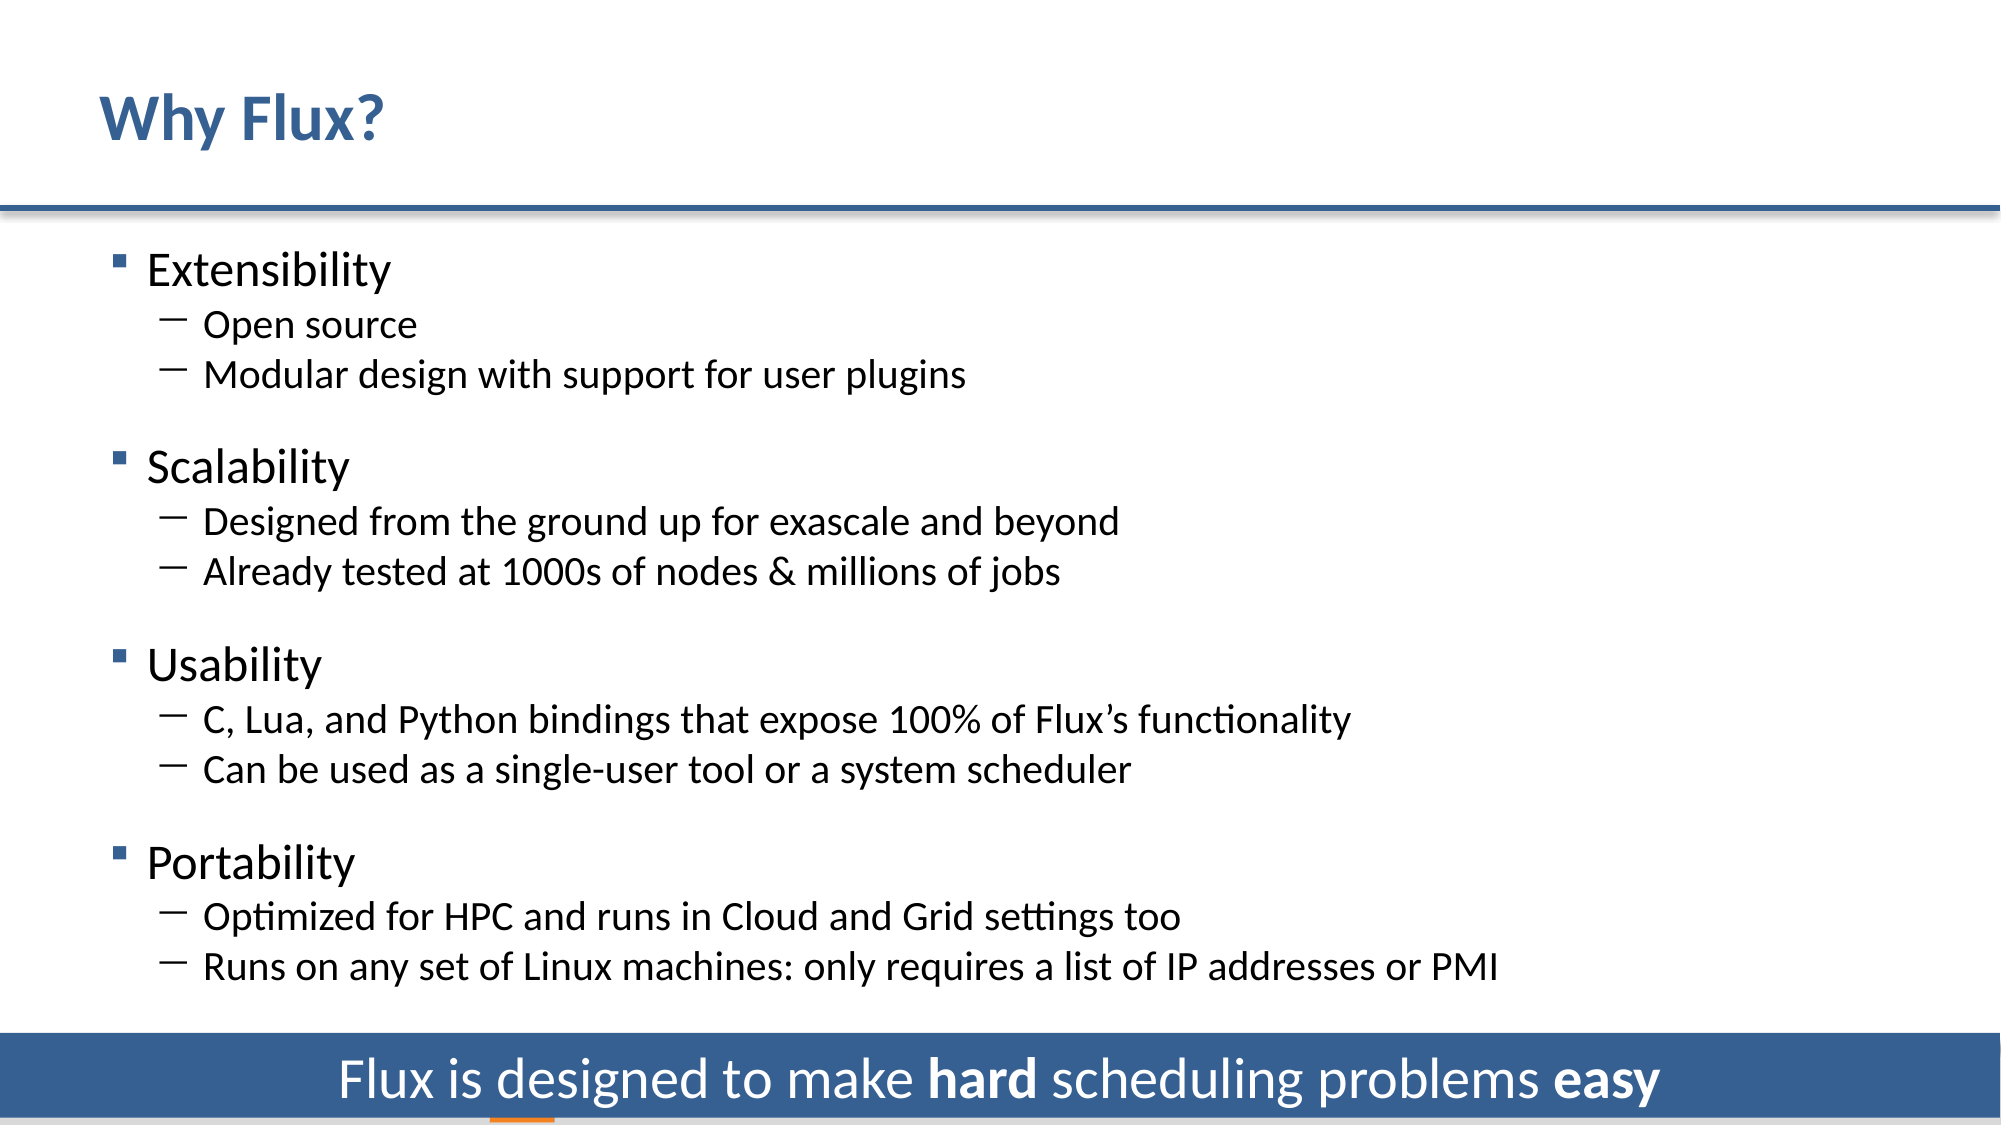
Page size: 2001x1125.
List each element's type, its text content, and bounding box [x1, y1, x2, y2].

text_box Flux is designed to make hard scheduling problems easy [0, 1032, 2000, 1118]
picture [477, 1118, 566, 1125]
title Why Flux? [99, 36, 1725, 202]
list Extensibility Open source Modular design with support for user plugins Scalability Designed from the ground up for exascale and beyond Already tested at 1000s of nodes & millions of jobs Usability C, Lua, and Python bindings that expose 100% of Flux’s functionality Can be used as a single-user tool or a system scheduler Portability Optimized for HPC and runs in Cloud and Grid settings too Runs on any set of Linux machines: only requires a list of IP addresses or PMI [99, 236, 1900, 1032]
